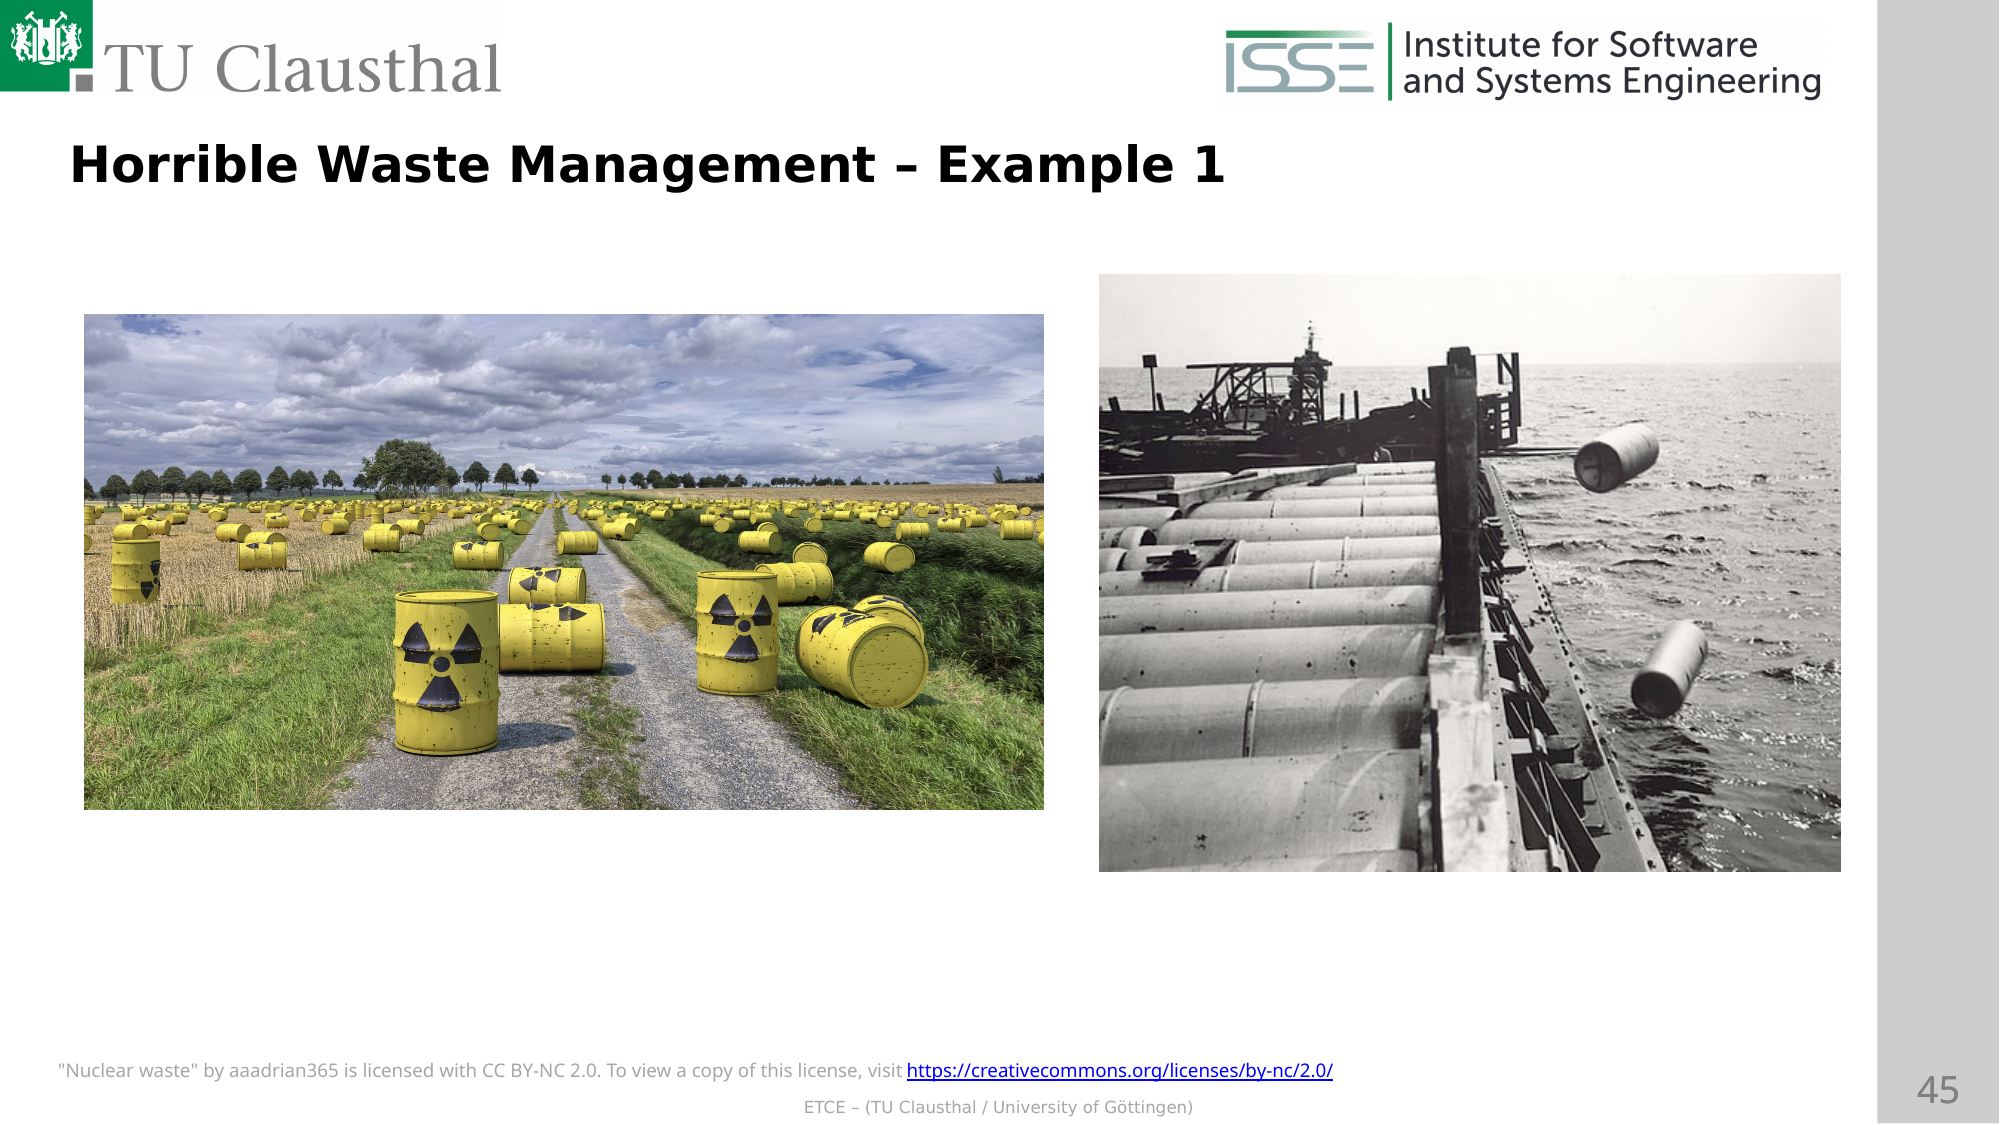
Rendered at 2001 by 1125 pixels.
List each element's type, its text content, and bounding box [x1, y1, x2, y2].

picture [1099, 274, 1841, 872]
text_box "Nuclear waste" by aaadrian365 is licensed with CC BY-NC 2.0. To view a copy of this license, visit https://creativecommons.org/licenses/by-nc/2.0/ [43, 1051, 1828, 1092]
picture [84, 314, 1044, 810]
picture [0, 0, 501, 92]
picture [1218, 22, 1826, 107]
text_box Horrible Waste Management – Example 1 [54, 125, 1818, 207]
